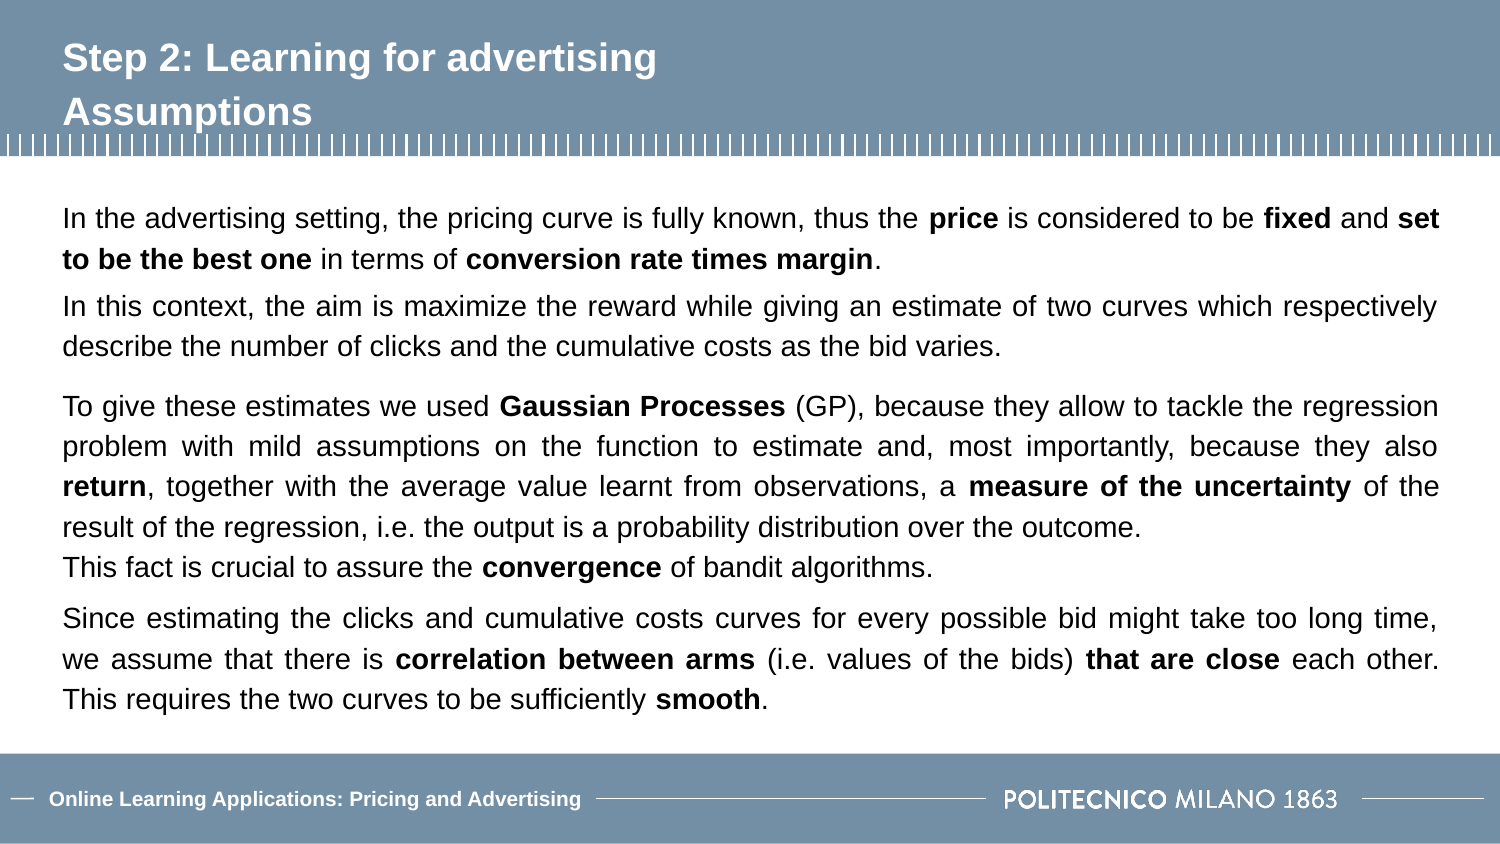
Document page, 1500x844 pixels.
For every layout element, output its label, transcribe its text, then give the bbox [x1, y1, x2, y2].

list Since estimating the clicks and cumulative costs curves for every possible bid might take too long time, we assume that there is correlation between arms (i.e. values of the bids) that are close each other. This requires the two curves to be sufficiently smooth. [47, 587, 1455, 720]
picture [999, 780, 1342, 817]
list In this context, the aim is maximize the reward while giving an estimate of two curves which respectively describe the number of clicks and the cumulative costs as the bid varies. [47, 274, 1455, 374]
list In the advertising setting, the pricing curve is fully known, thus the price is considered to be fixed and set to be the best one in terms of conversion rate times margin. [47, 187, 1455, 274]
list To give these estimates we used Gaussian Processes (GP), because they allow to tackle the regression problem with mild assumptions on the function to estimate and, most importantly, because they also return, together with the average value learnt from observations, a measure of the uncertainty of the result of the regression, i.e. the output is a probability distribution over the outcome. This fact is crucial to assure the convergence of bandit algorithms. [47, 374, 1455, 578]
title Step 2: Learning for advertising Assumptions [47, 17, 1455, 121]
